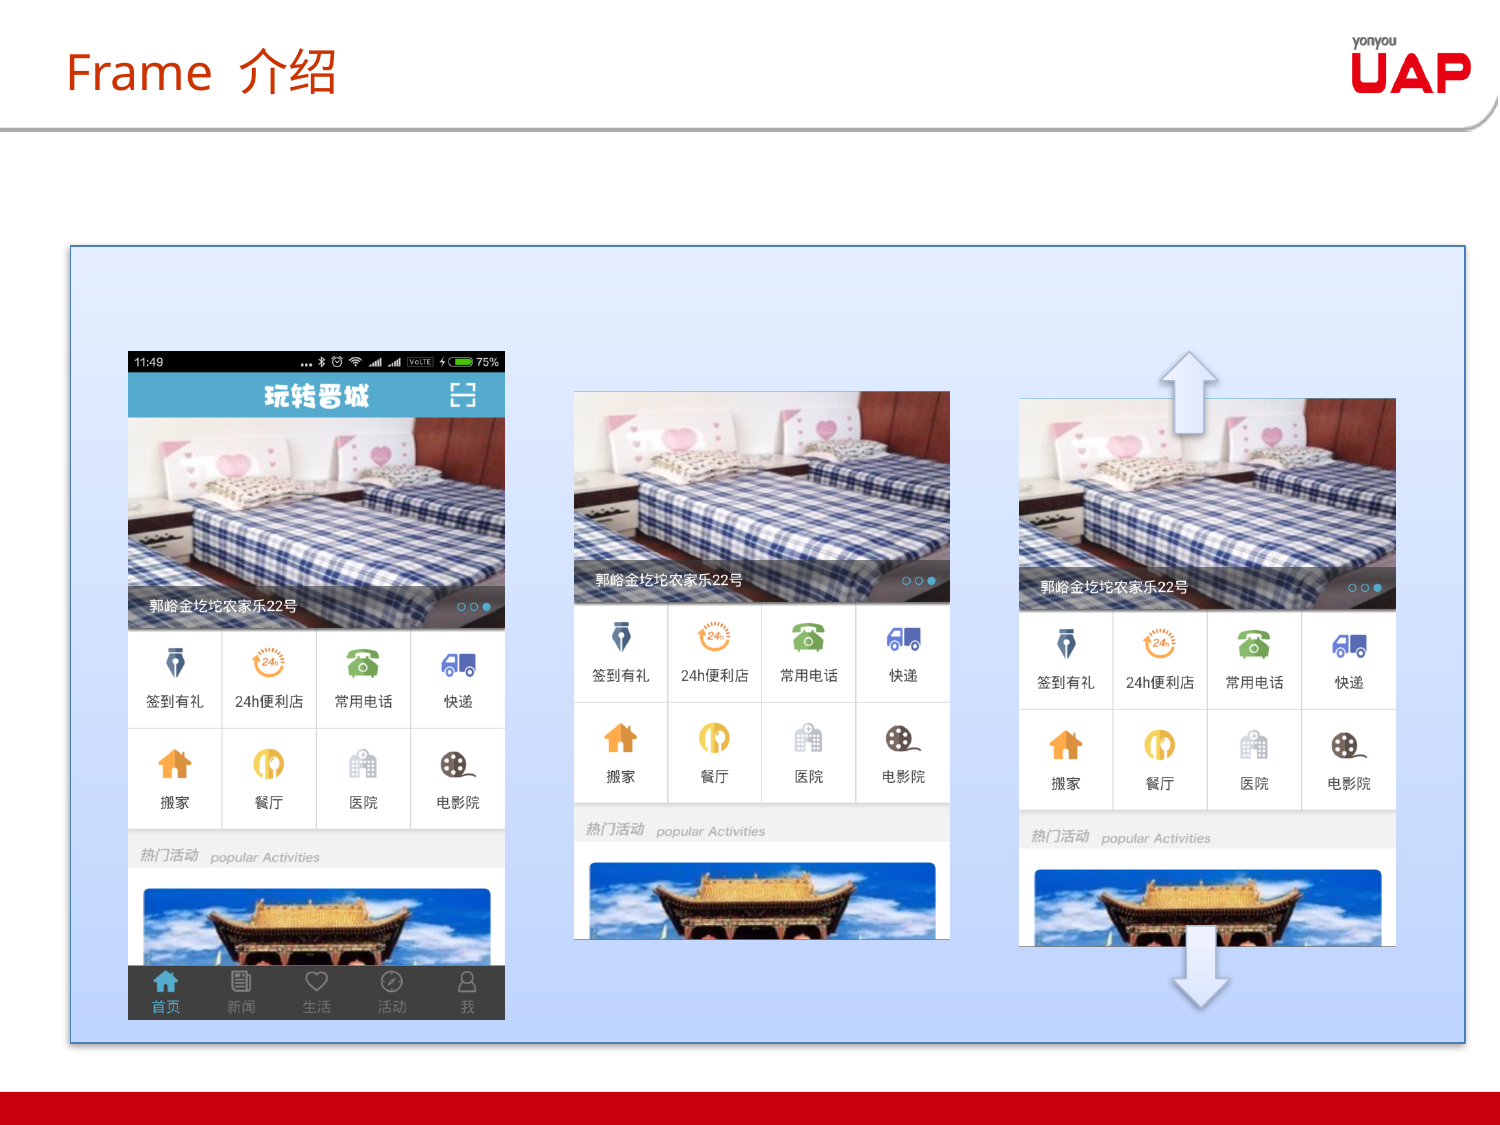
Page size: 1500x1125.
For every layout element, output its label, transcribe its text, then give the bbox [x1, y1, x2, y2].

picture [128, 351, 505, 1020]
text_box [1171, 956, 1232, 1009]
text_box [0, 1091, 1500, 1125]
text_box [1159, 351, 1220, 396]
text_box [70, 245, 1466, 1044]
picture [1019, 398, 1396, 948]
picture [573, 391, 951, 941]
title Frame 介绍 [49, 23, 1263, 93]
picture [0, 37, 1498, 132]
